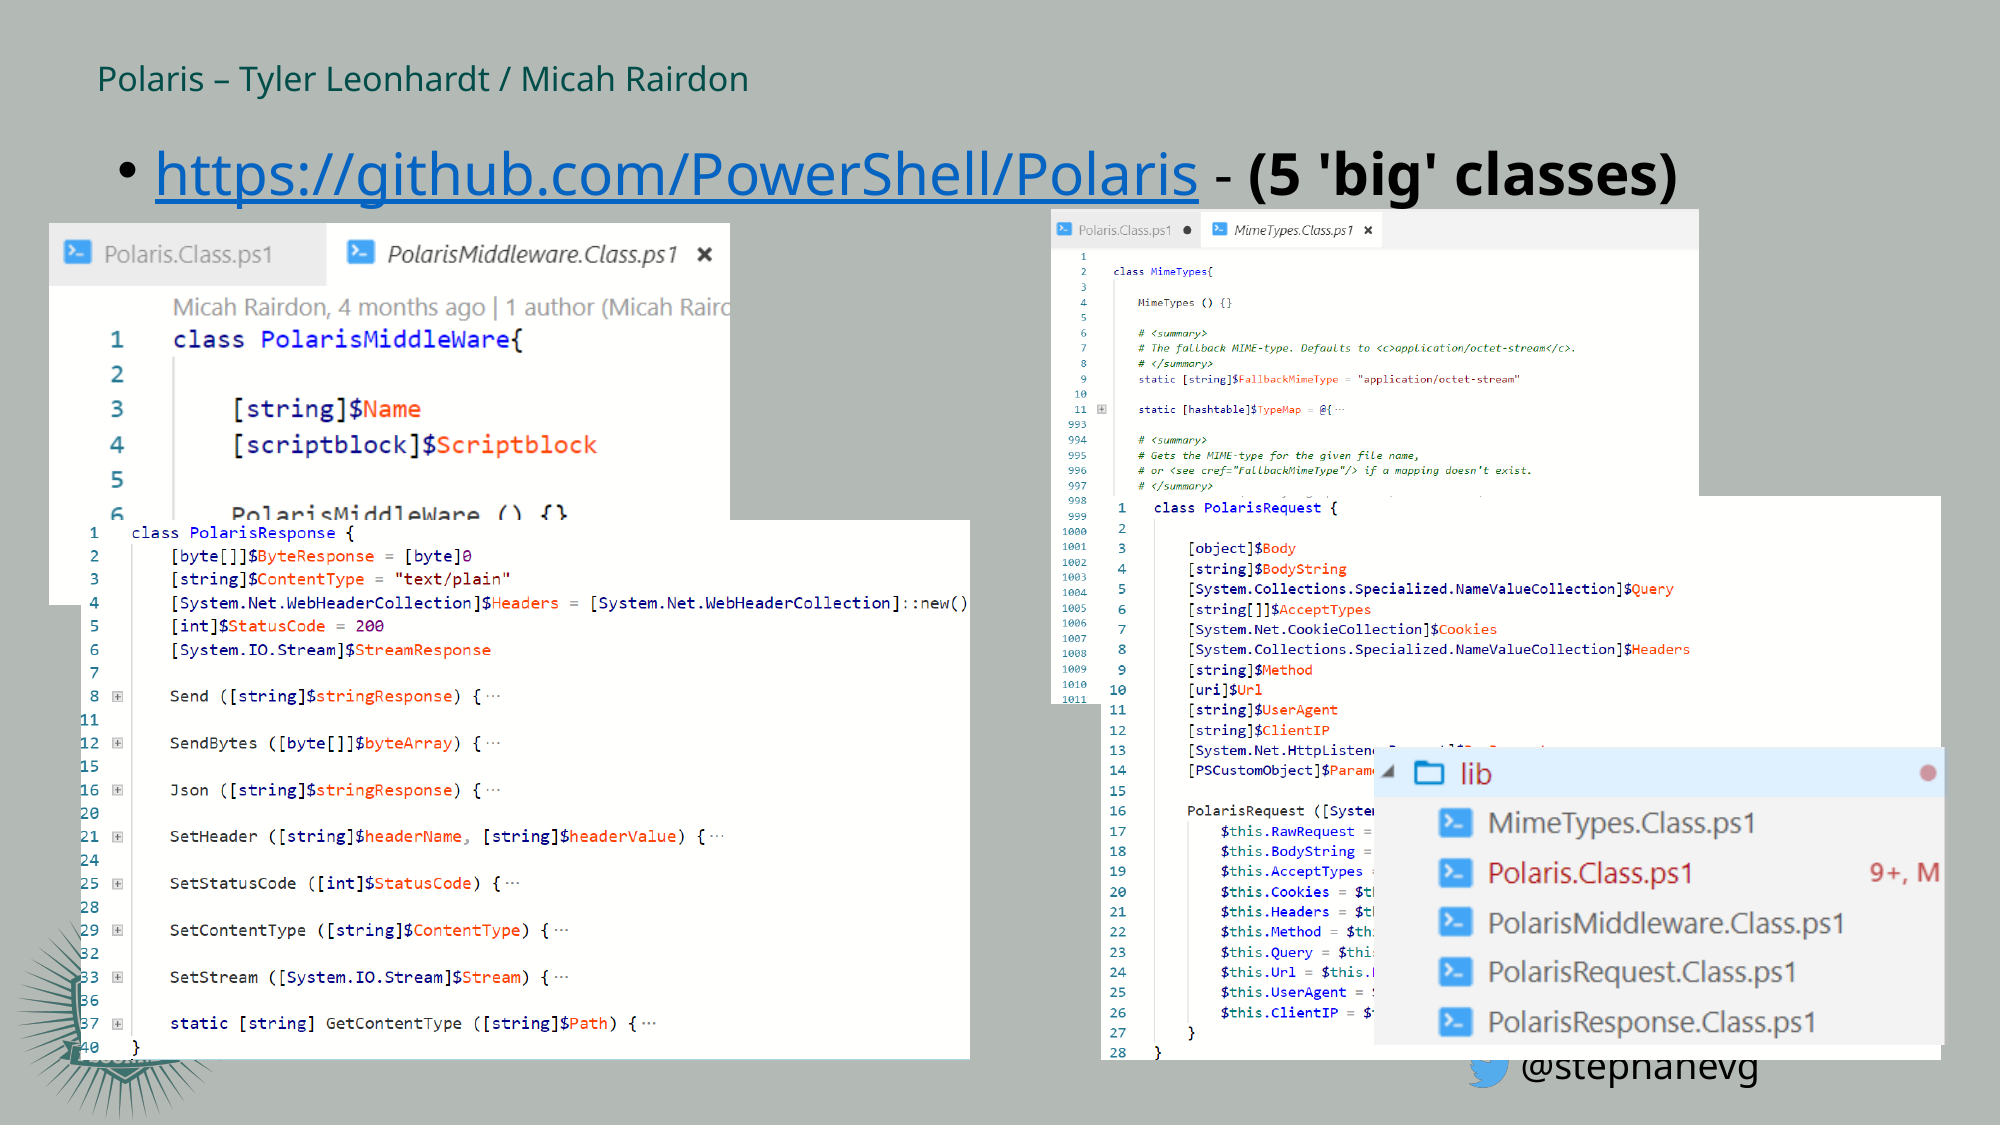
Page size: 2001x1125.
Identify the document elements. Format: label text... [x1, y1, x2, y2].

footer @stephanevg [1505, 1060, 1863, 1098]
picture [49, 223, 970, 1060]
title Polaris – Tyler Leonhardt / Micah Rairdon [81, 54, 1807, 107]
list https://github.com/PowerShell/Polaris - (5 'big' classes) [102, 130, 1828, 911]
picture [1051, 209, 1949, 1103]
